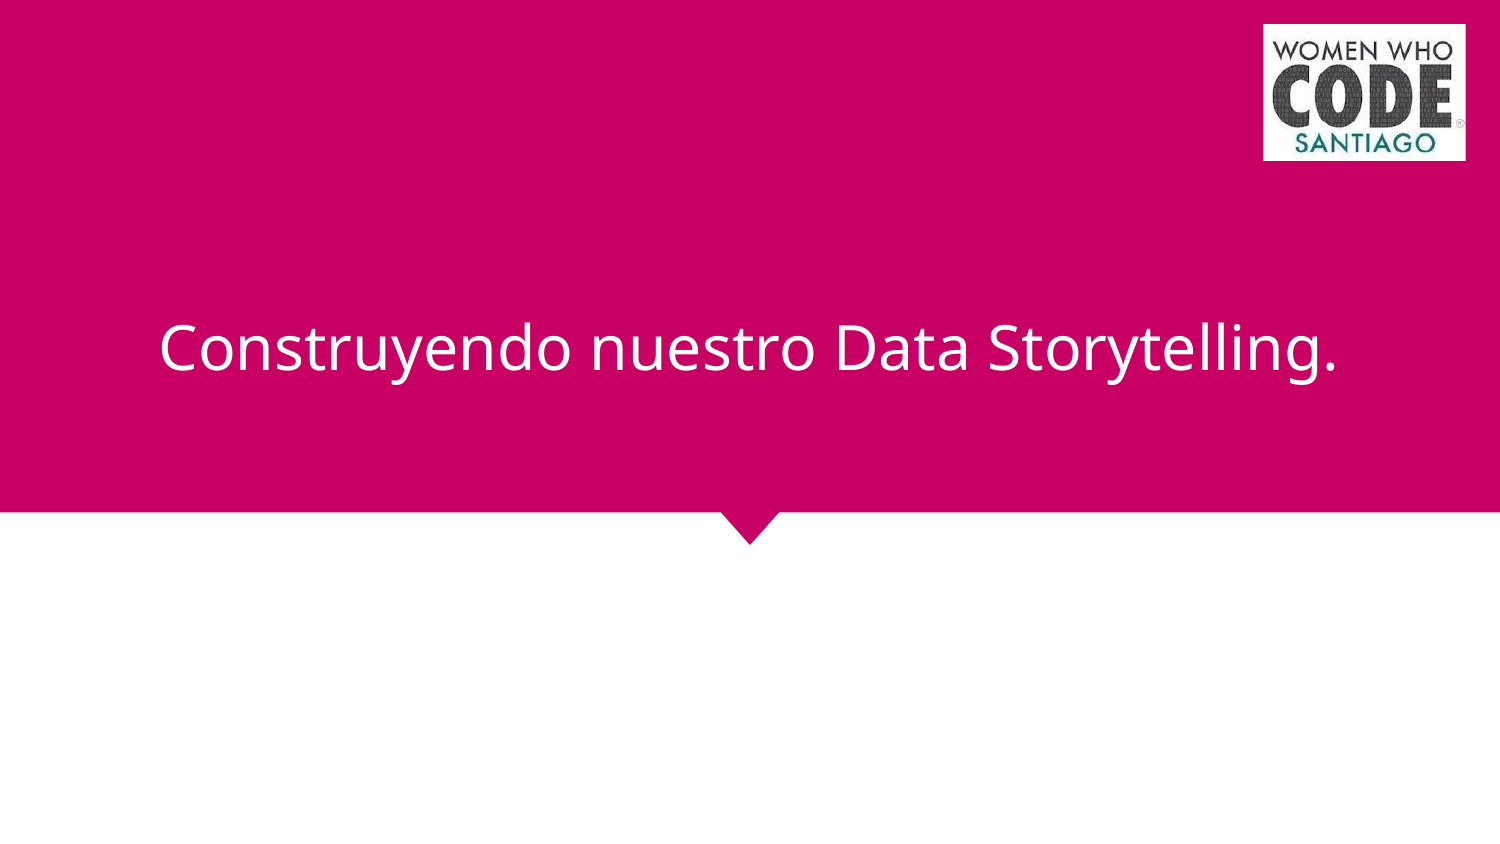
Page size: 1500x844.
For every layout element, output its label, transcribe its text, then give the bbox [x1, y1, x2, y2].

picture [1263, 23, 1466, 161]
title Construyendo nuestro Data Storytelling. [51, 187, 1449, 399]
